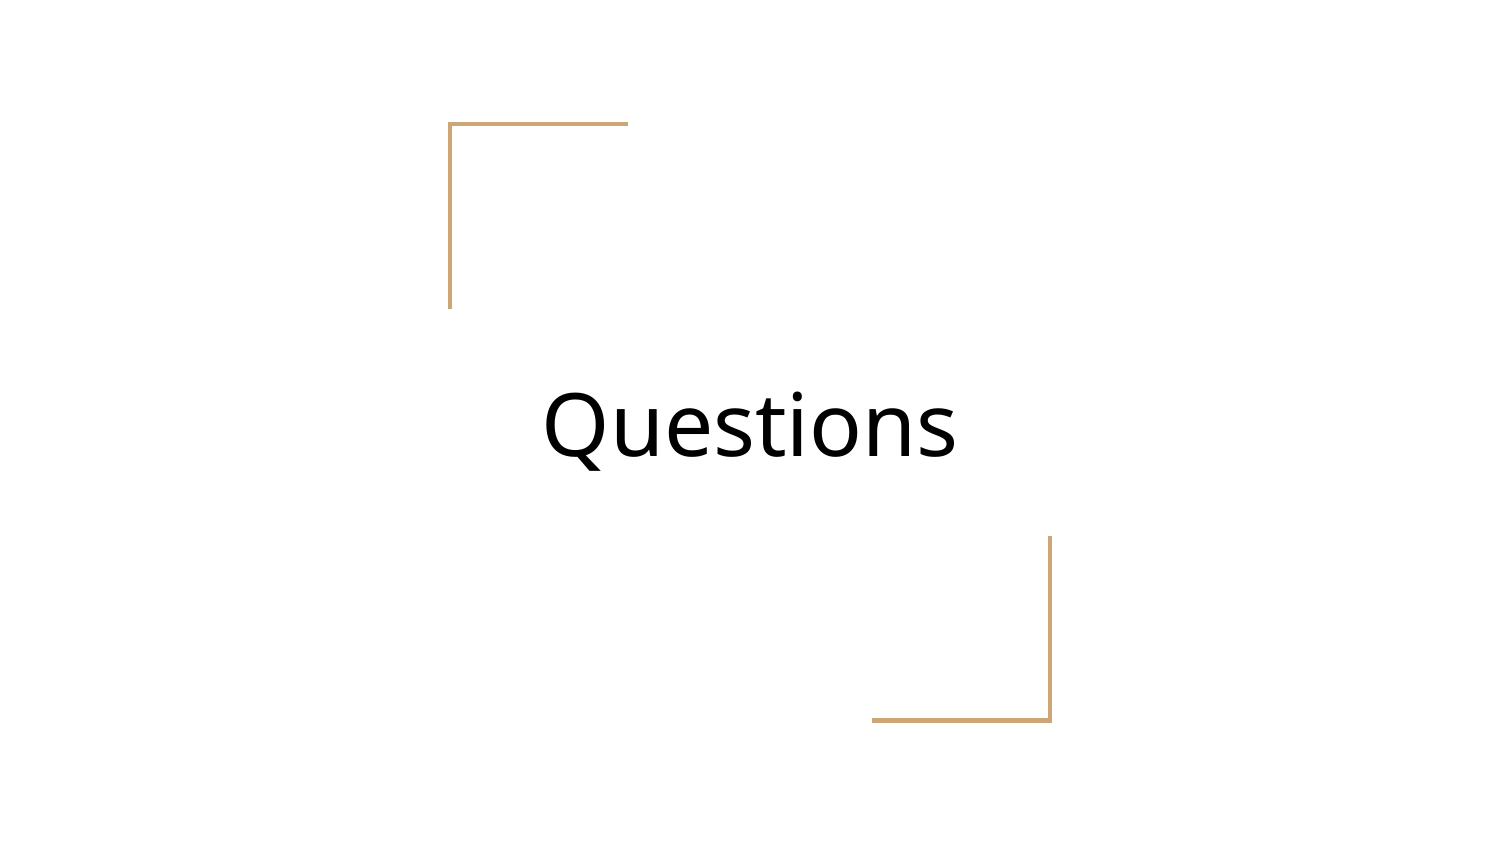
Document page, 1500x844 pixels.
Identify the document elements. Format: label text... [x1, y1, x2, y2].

title Questions [499, 236, 1001, 490]
